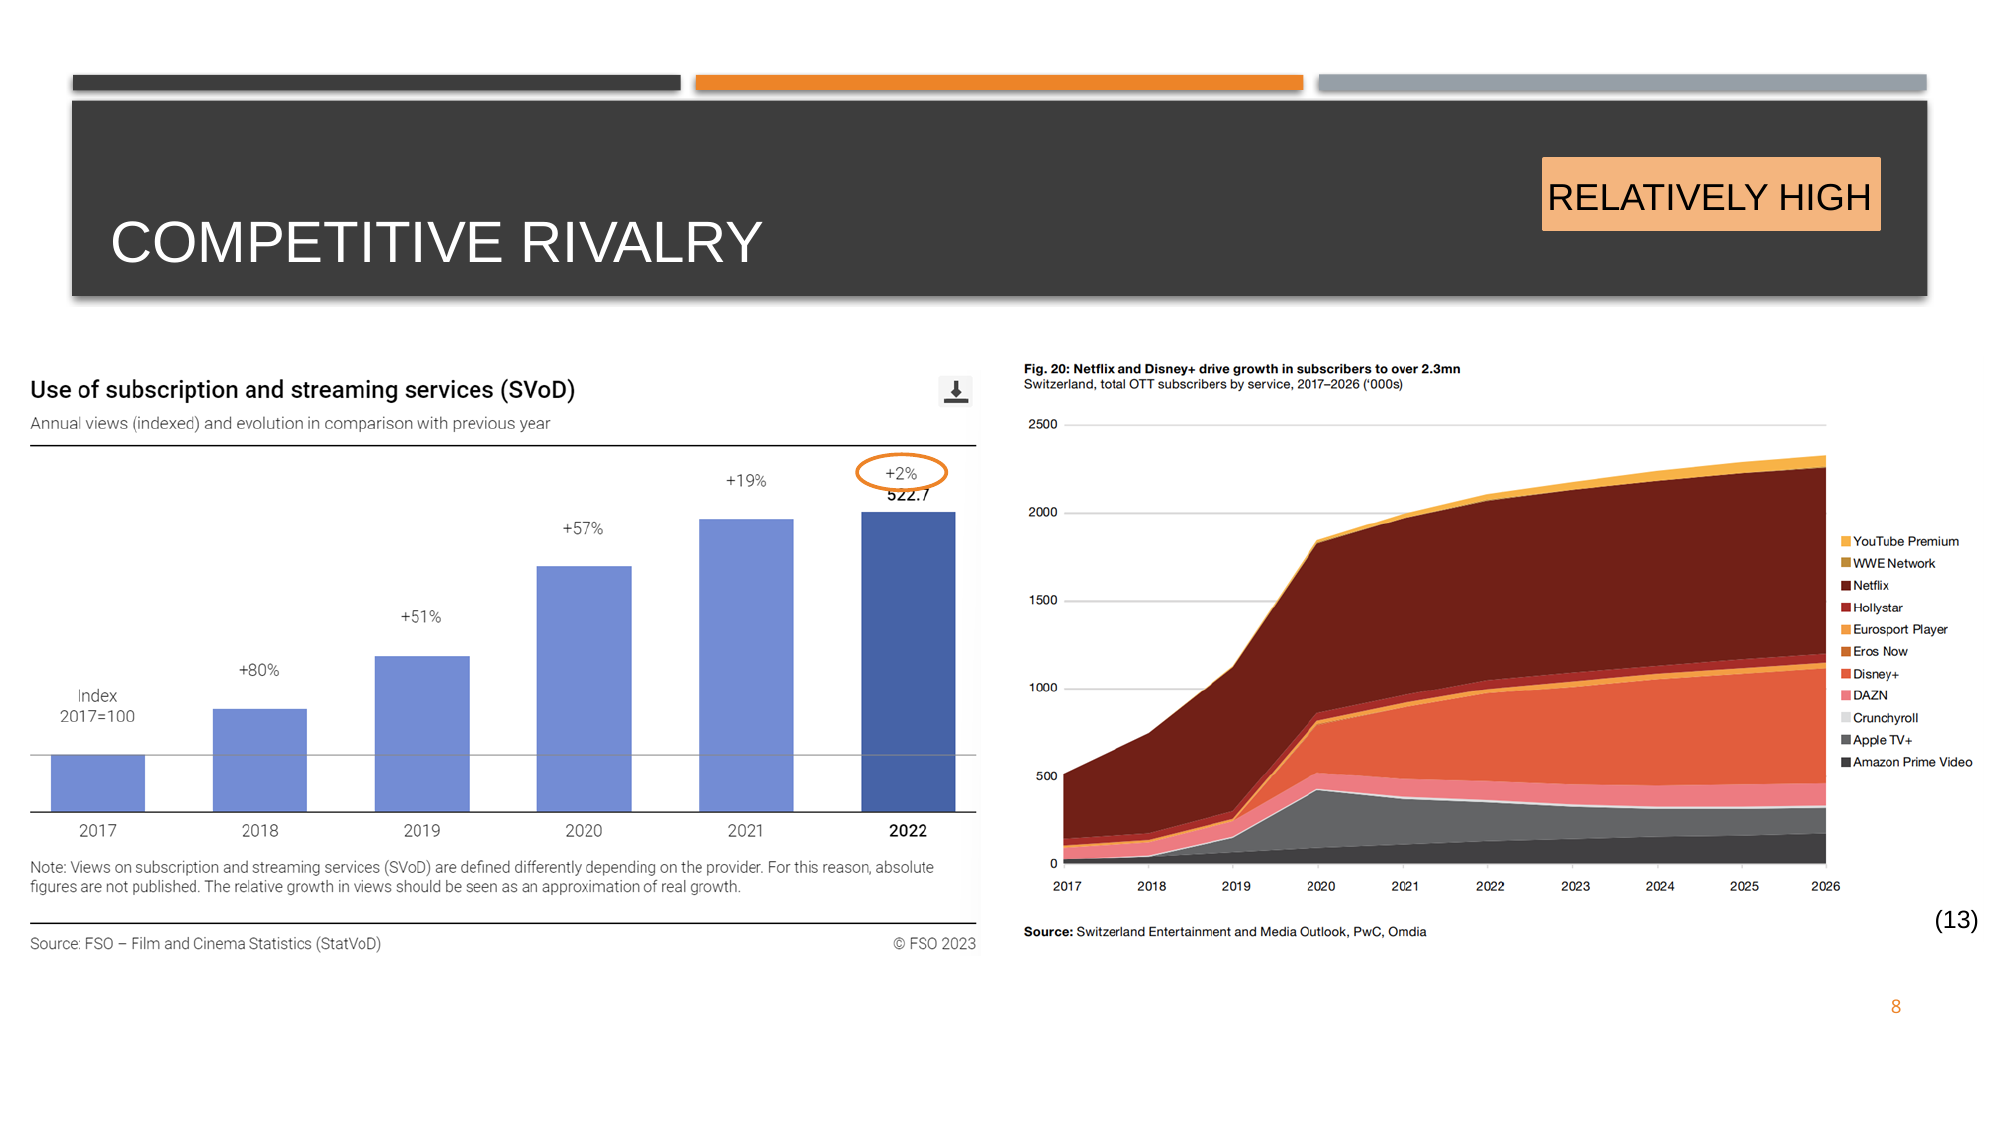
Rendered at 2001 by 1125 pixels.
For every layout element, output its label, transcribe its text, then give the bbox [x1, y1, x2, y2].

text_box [1018, 356, 2000, 943]
picture [22, 370, 981, 957]
text_box [1542, 226, 1881, 231]
slide_number 8 [1743, 977, 1917, 1037]
text_box RELATIVELY HIGH [1529, 165, 1891, 226]
title COMPETITIVE RIVALRY [95, 115, 1905, 282]
text_box [1542, 157, 1881, 165]
